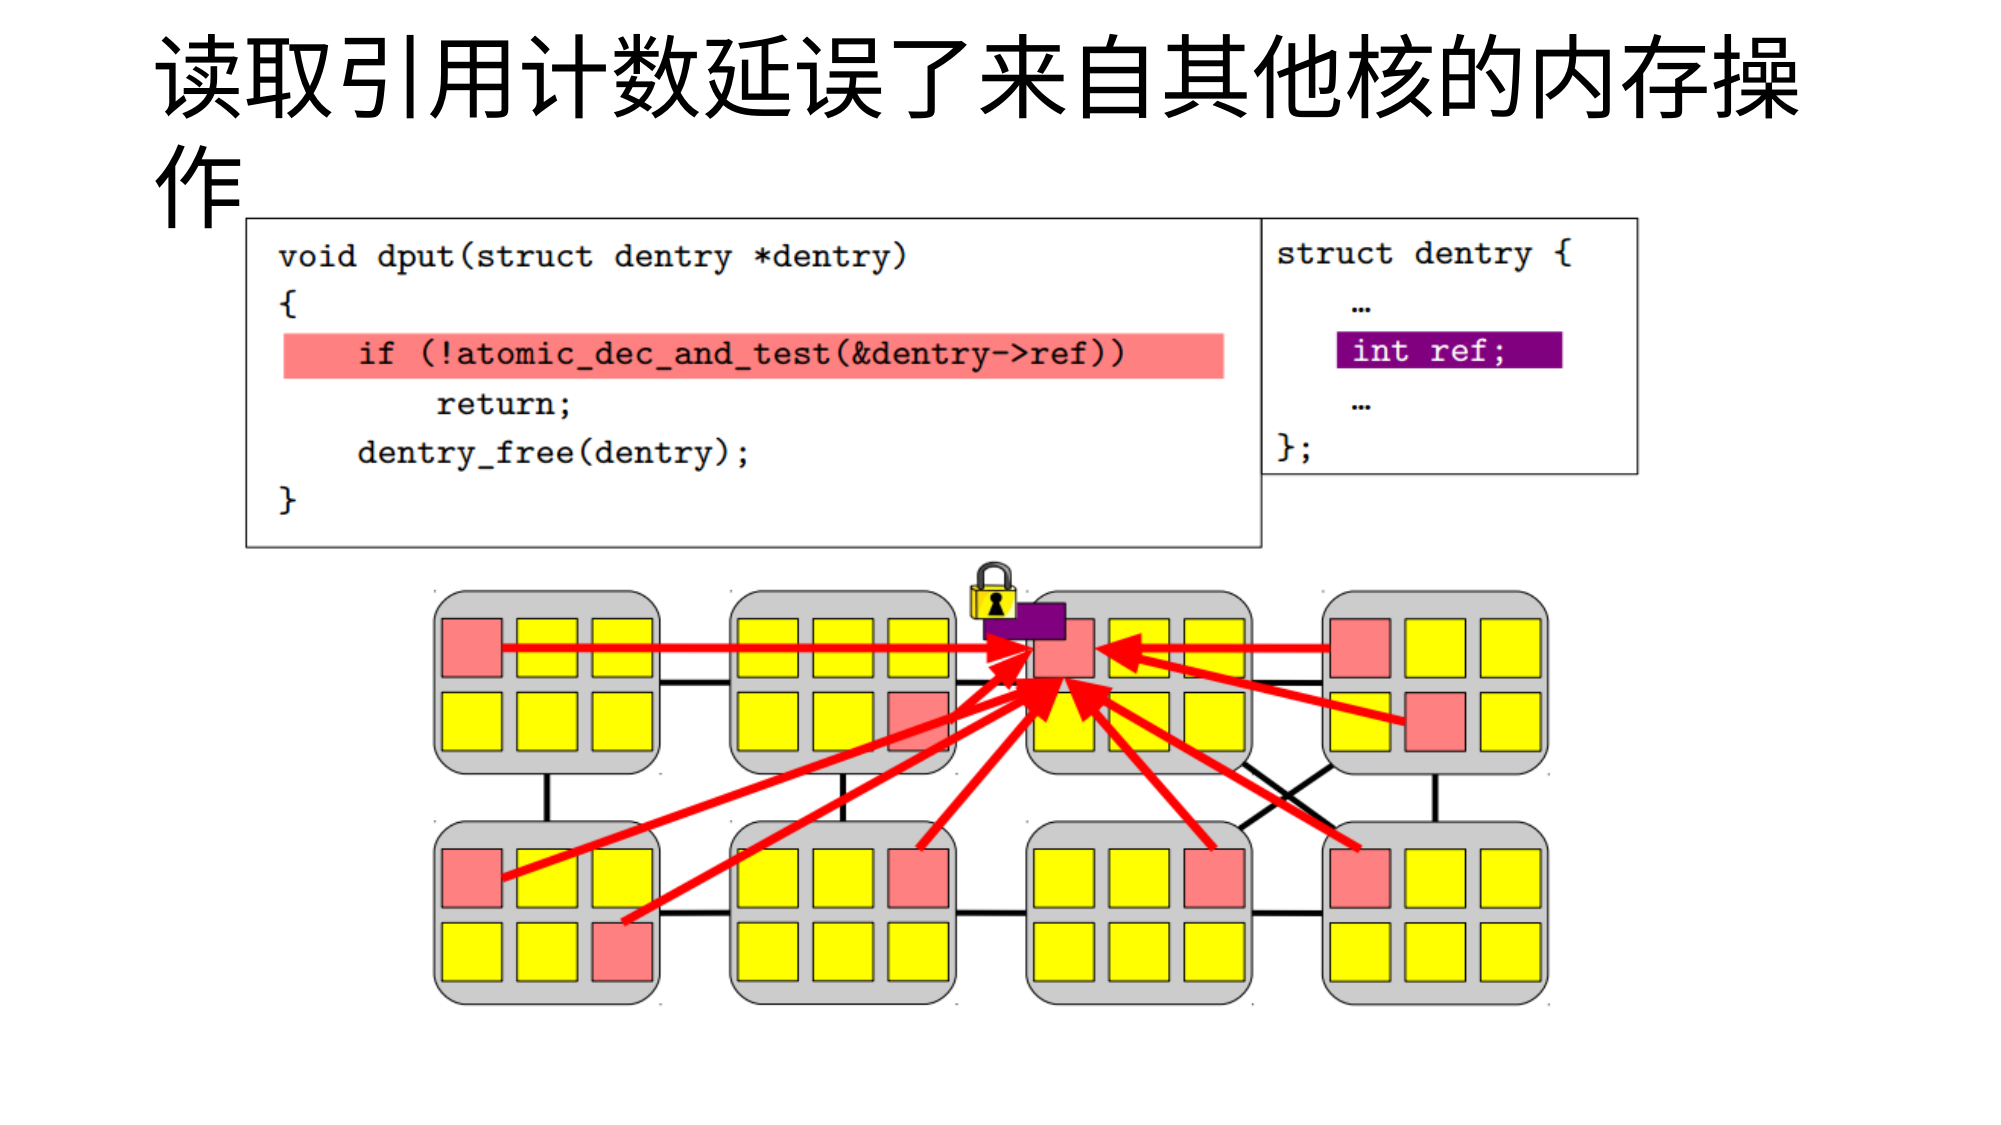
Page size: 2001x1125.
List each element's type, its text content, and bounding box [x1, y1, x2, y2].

text_box 读取引用计数延误了来自其他核的内存操作 [137, 59, 1863, 300]
picture [226, 212, 1726, 1014]
